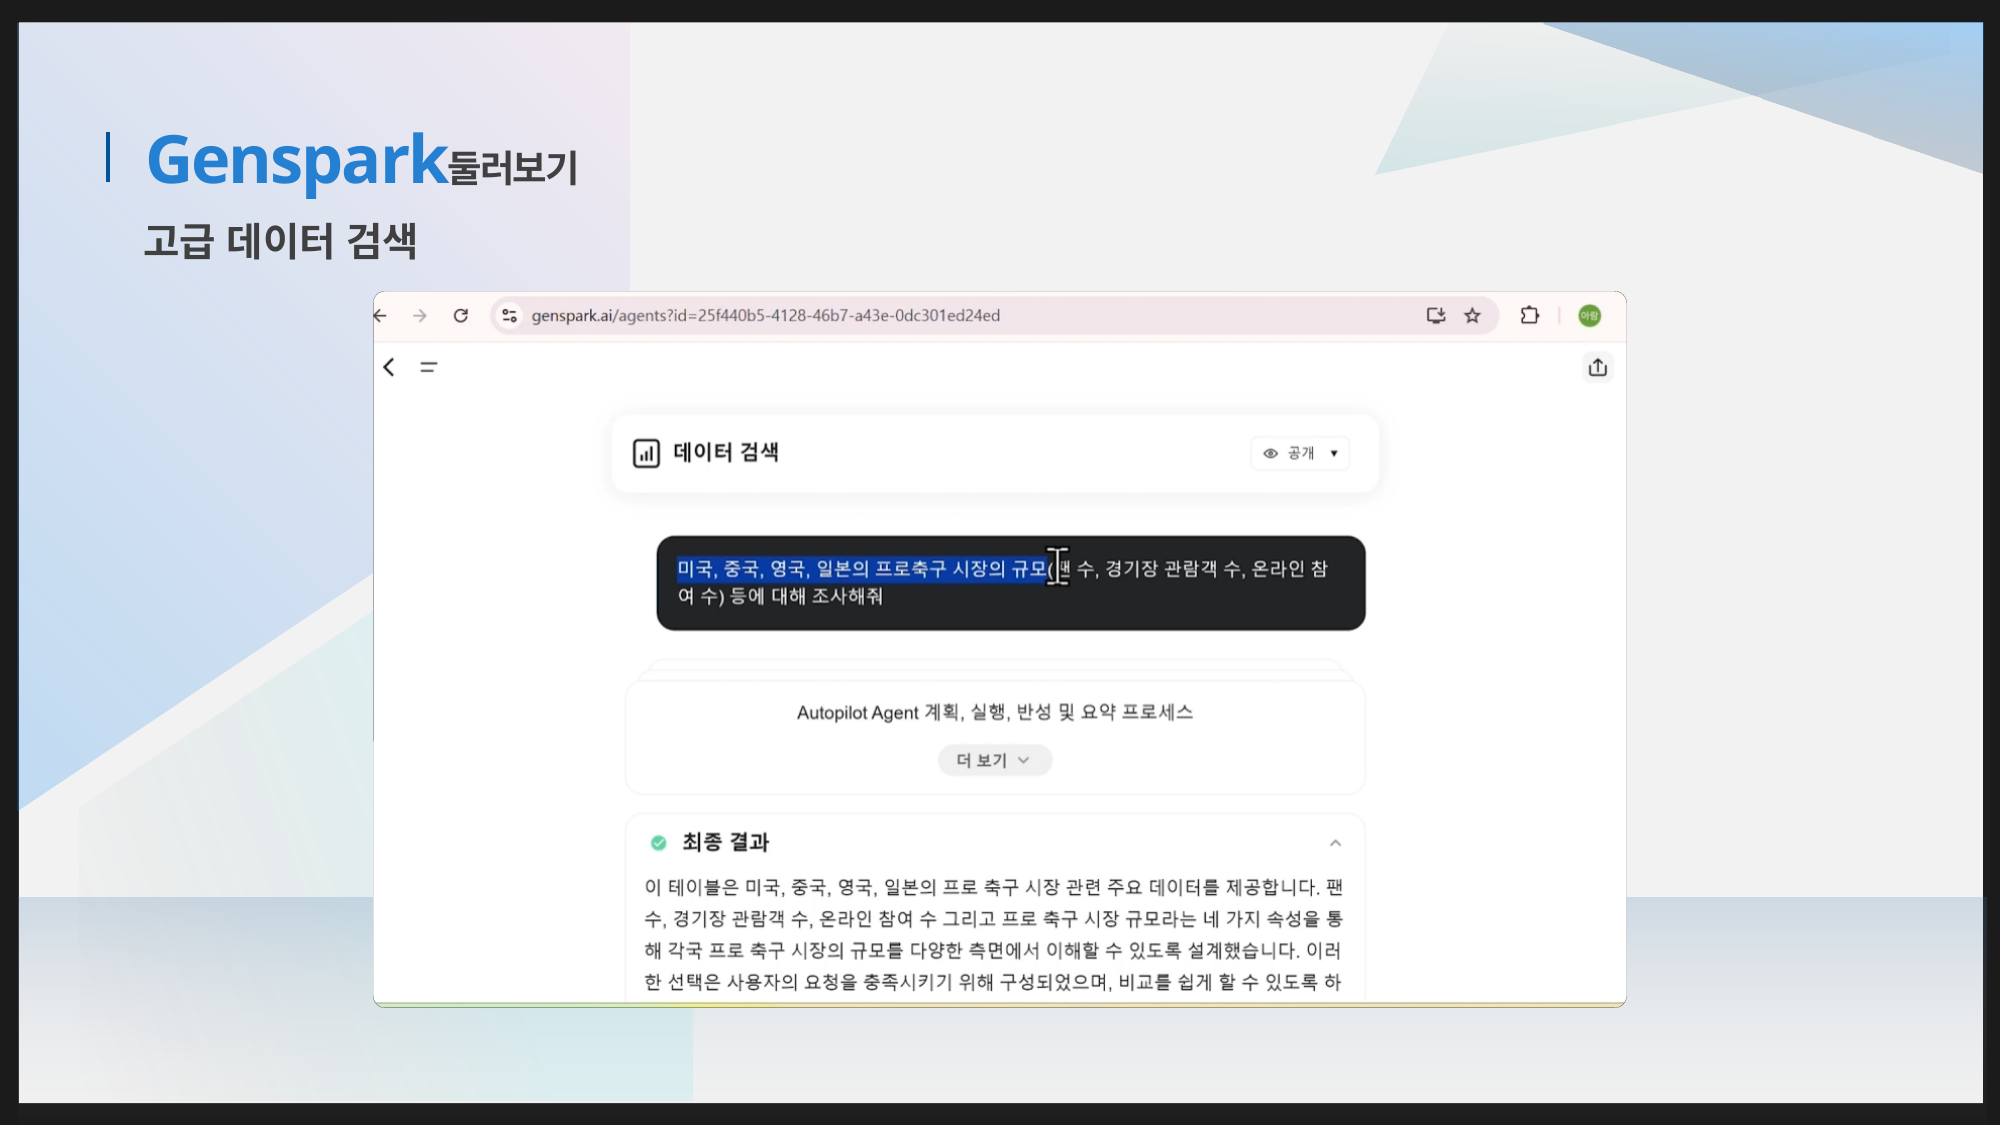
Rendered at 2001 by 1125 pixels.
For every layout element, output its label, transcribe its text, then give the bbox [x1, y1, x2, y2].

text_box 고급 데이터 검색 [128, 209, 945, 272]
text_box [371, 289, 1629, 1010]
text_box 둘러보기 [433, 118, 769, 199]
title Genspark [130, 125, 467, 206]
